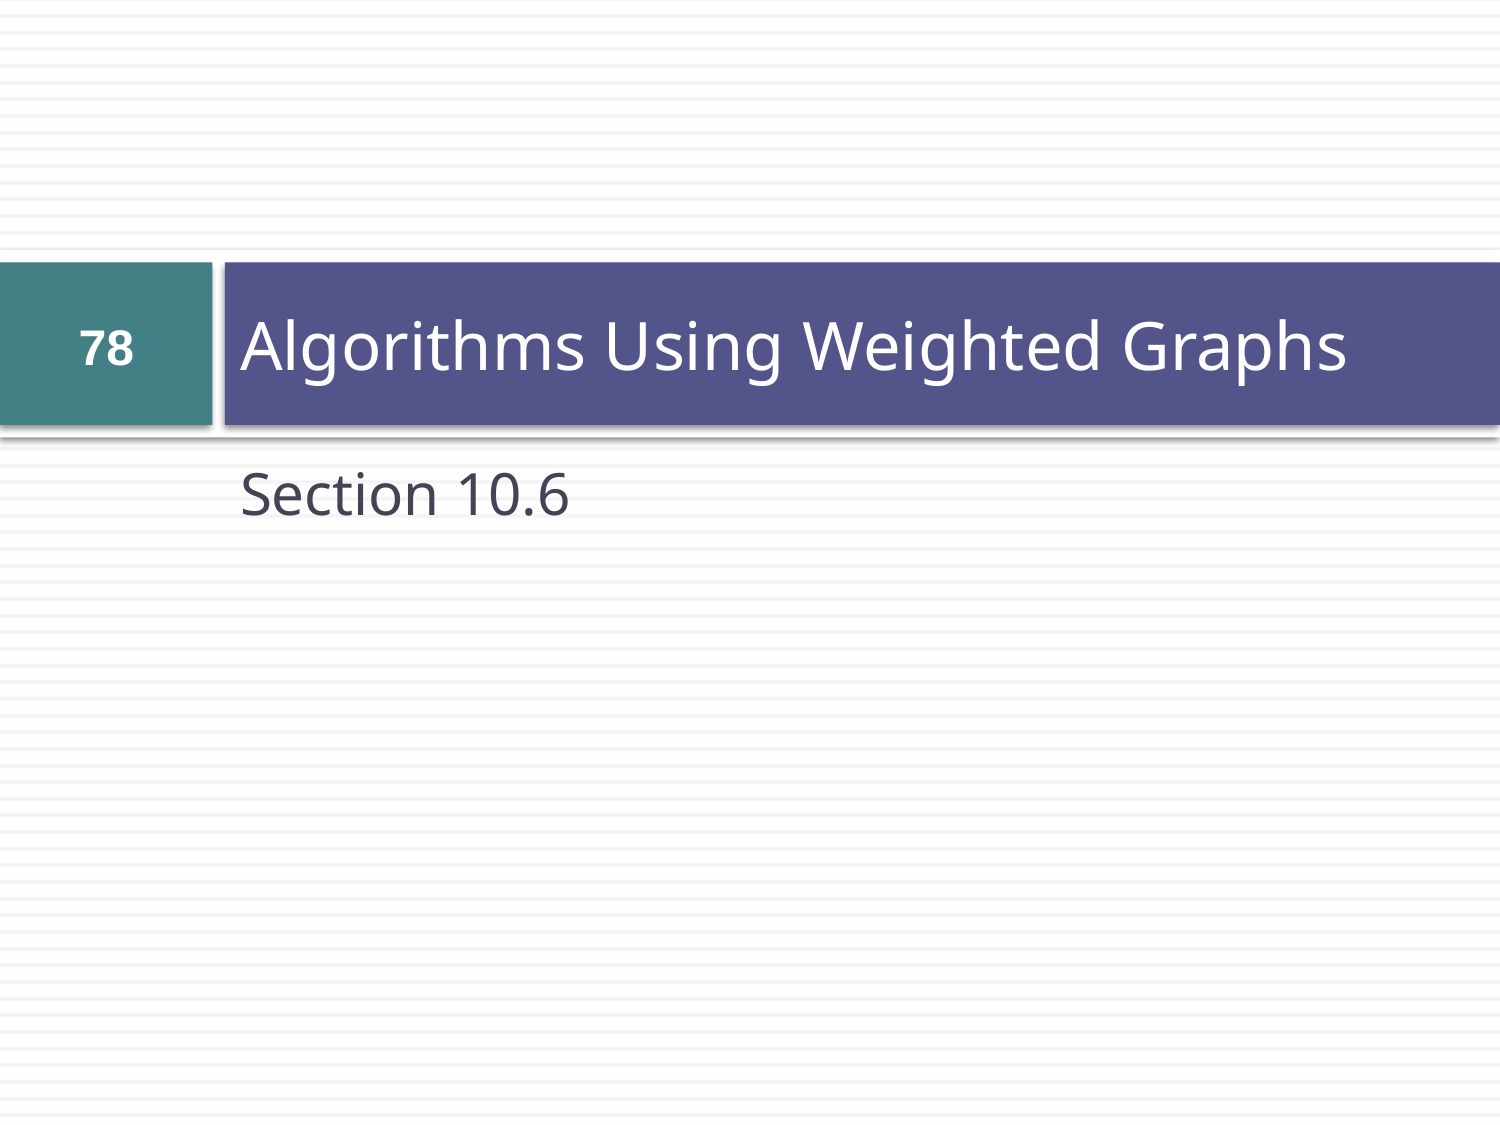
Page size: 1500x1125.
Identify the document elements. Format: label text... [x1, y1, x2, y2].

slide_number 78 [0, 287, 213, 403]
list Section 10.6 [225, 450, 1394, 725]
title Algorithms Using Weighted Graphs [225, 262, 1475, 425]
